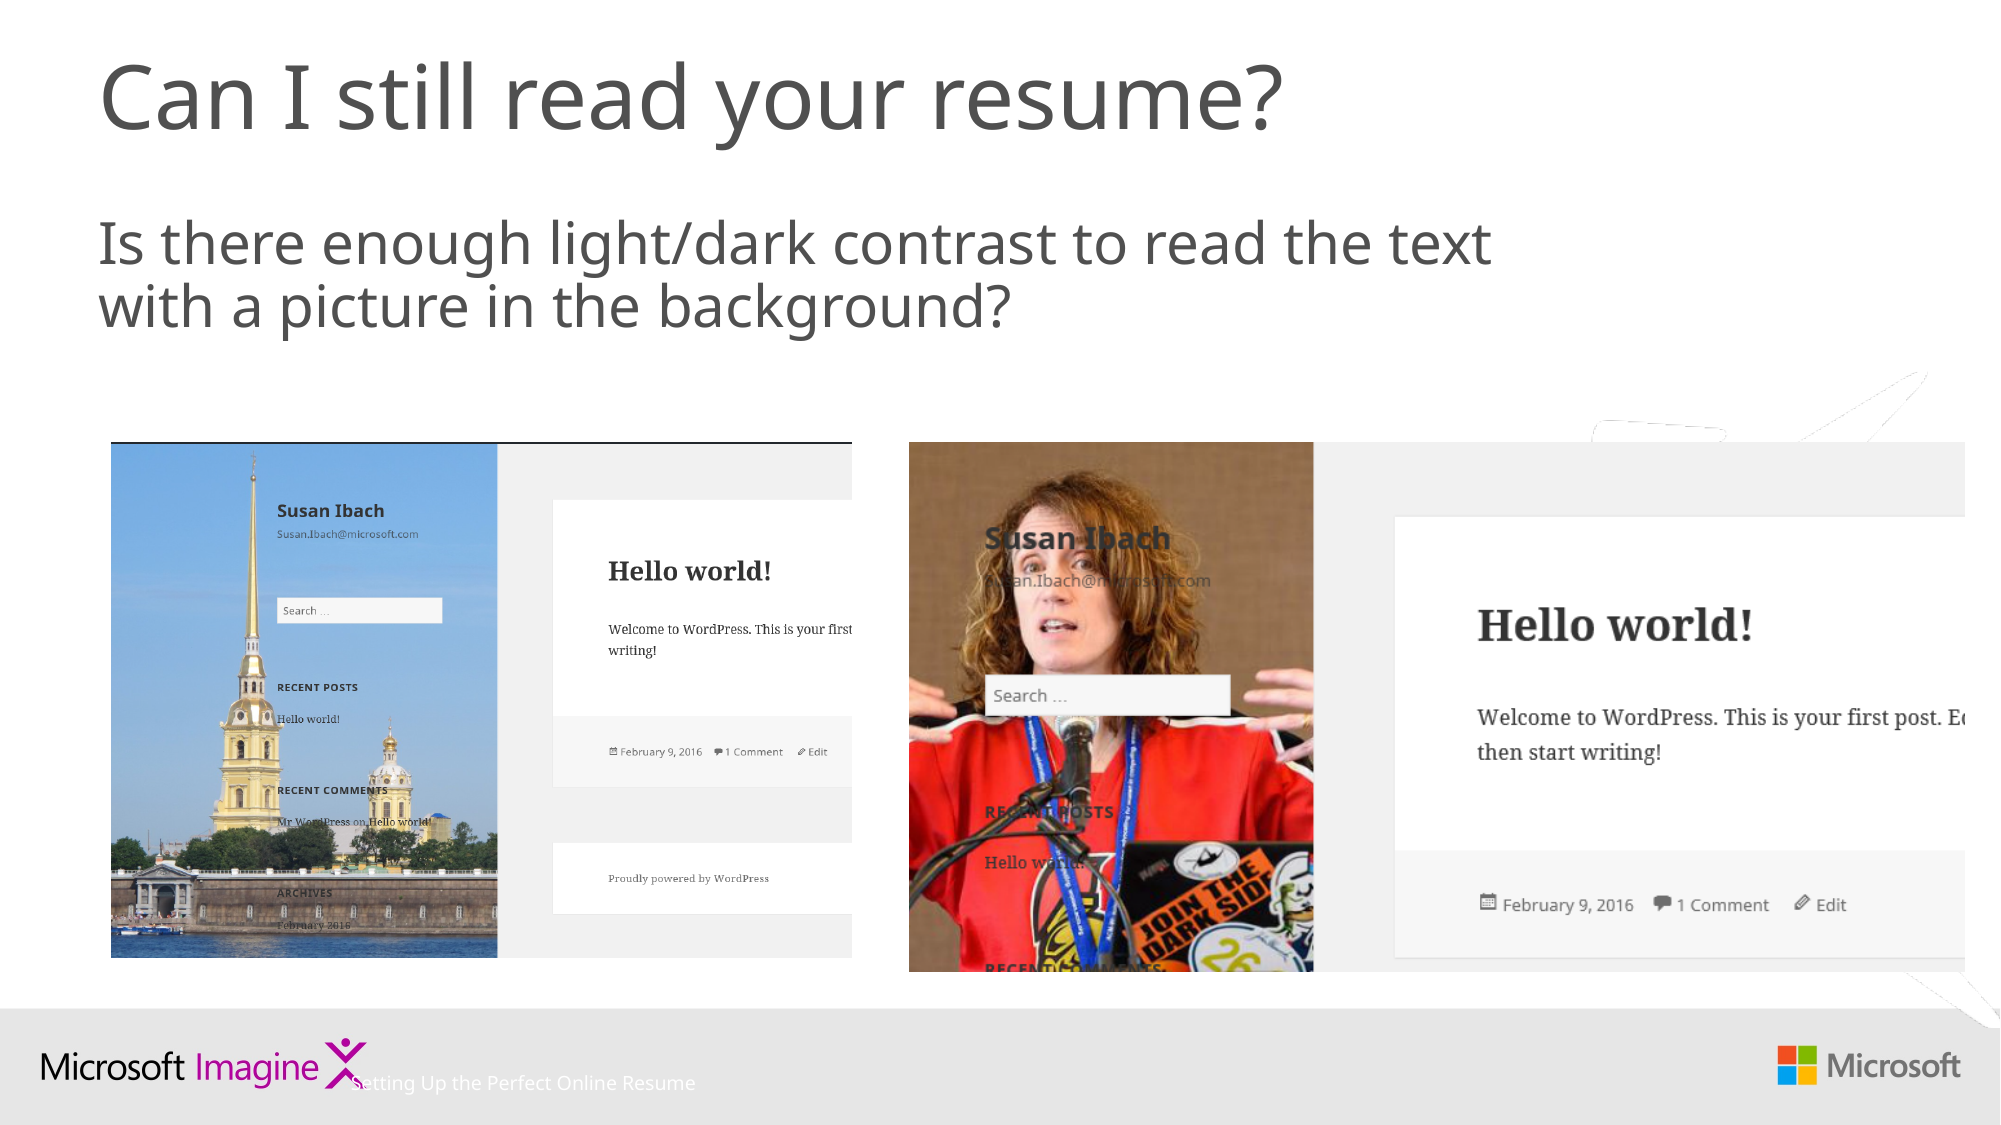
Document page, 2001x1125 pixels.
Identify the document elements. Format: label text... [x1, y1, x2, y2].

title Can I still read your resume? [83, 45, 1920, 192]
footer Setting Up the Perfect Online Resume [336, 1063, 1071, 1124]
list Is there enough light/dark contrast to read the text with a picture in the background? [83, 206, 1620, 1064]
picture [0, 0, 2001, 1125]
